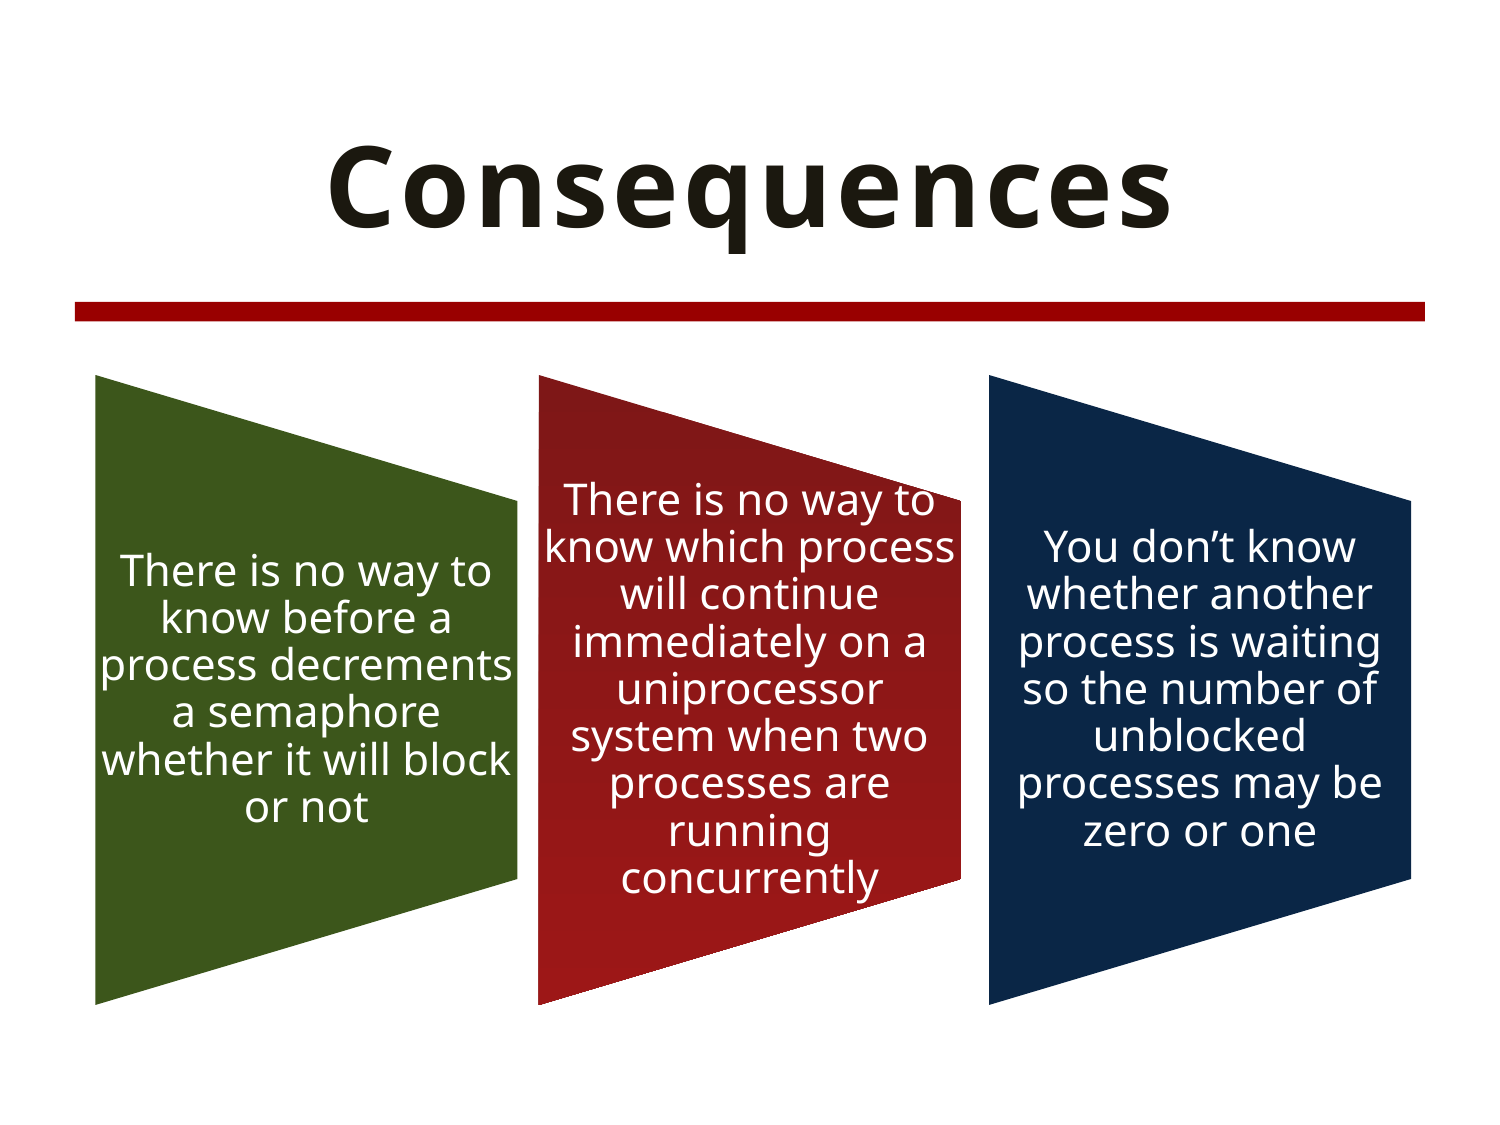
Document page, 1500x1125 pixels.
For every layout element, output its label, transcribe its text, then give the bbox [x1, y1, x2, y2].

title Consequences [108, 74, 1392, 250]
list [80, 374, 1412, 1006]
